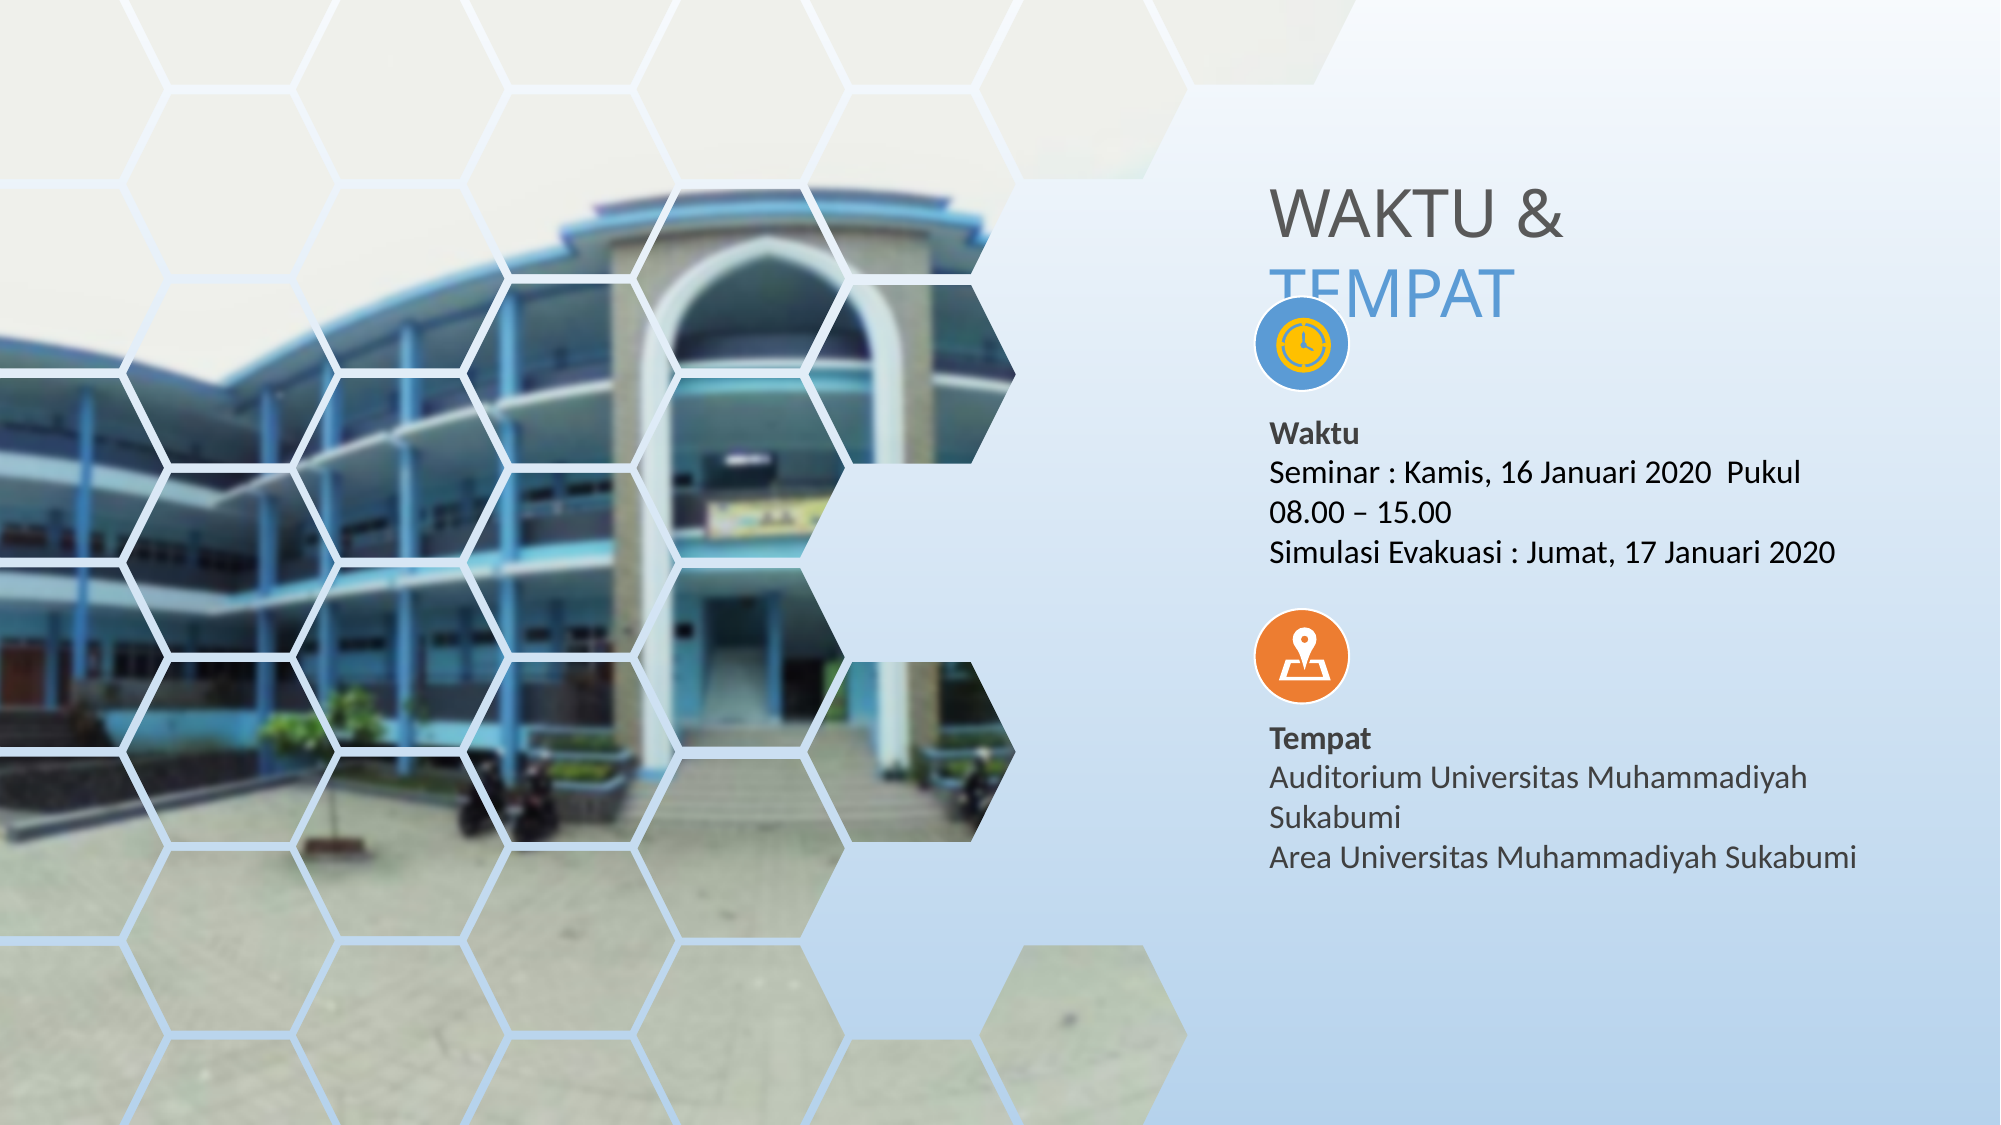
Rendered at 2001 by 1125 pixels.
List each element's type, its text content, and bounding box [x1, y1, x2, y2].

text_box WAKTU & TEMPAT [1356, 163, 1812, 339]
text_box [1356, 708, 1887, 885]
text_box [1356, 404, 1887, 580]
picture [0, 0, 1356, 1125]
